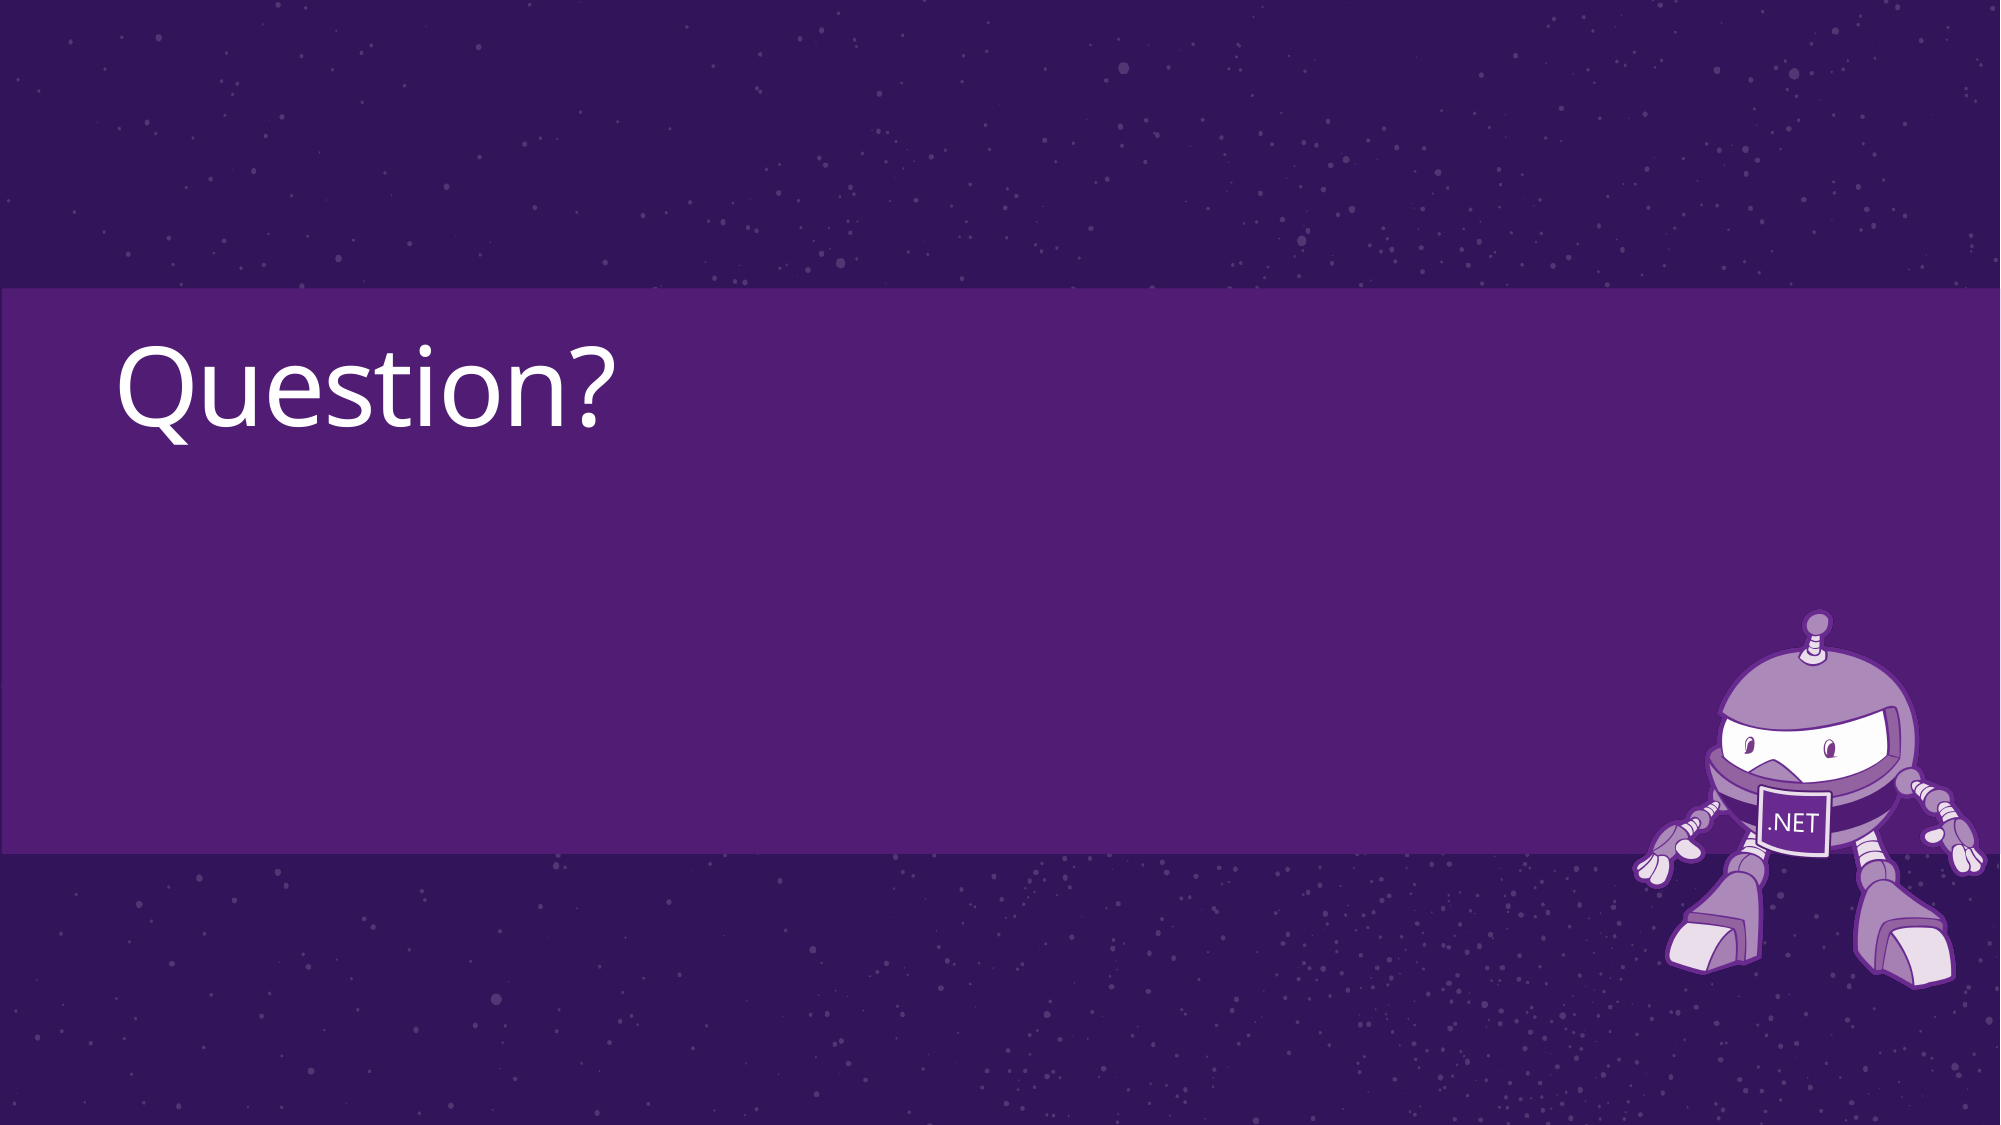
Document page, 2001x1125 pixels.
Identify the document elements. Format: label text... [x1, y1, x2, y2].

picture [0, 0, 2000, 1125]
title Question? [89, 315, 1904, 610]
